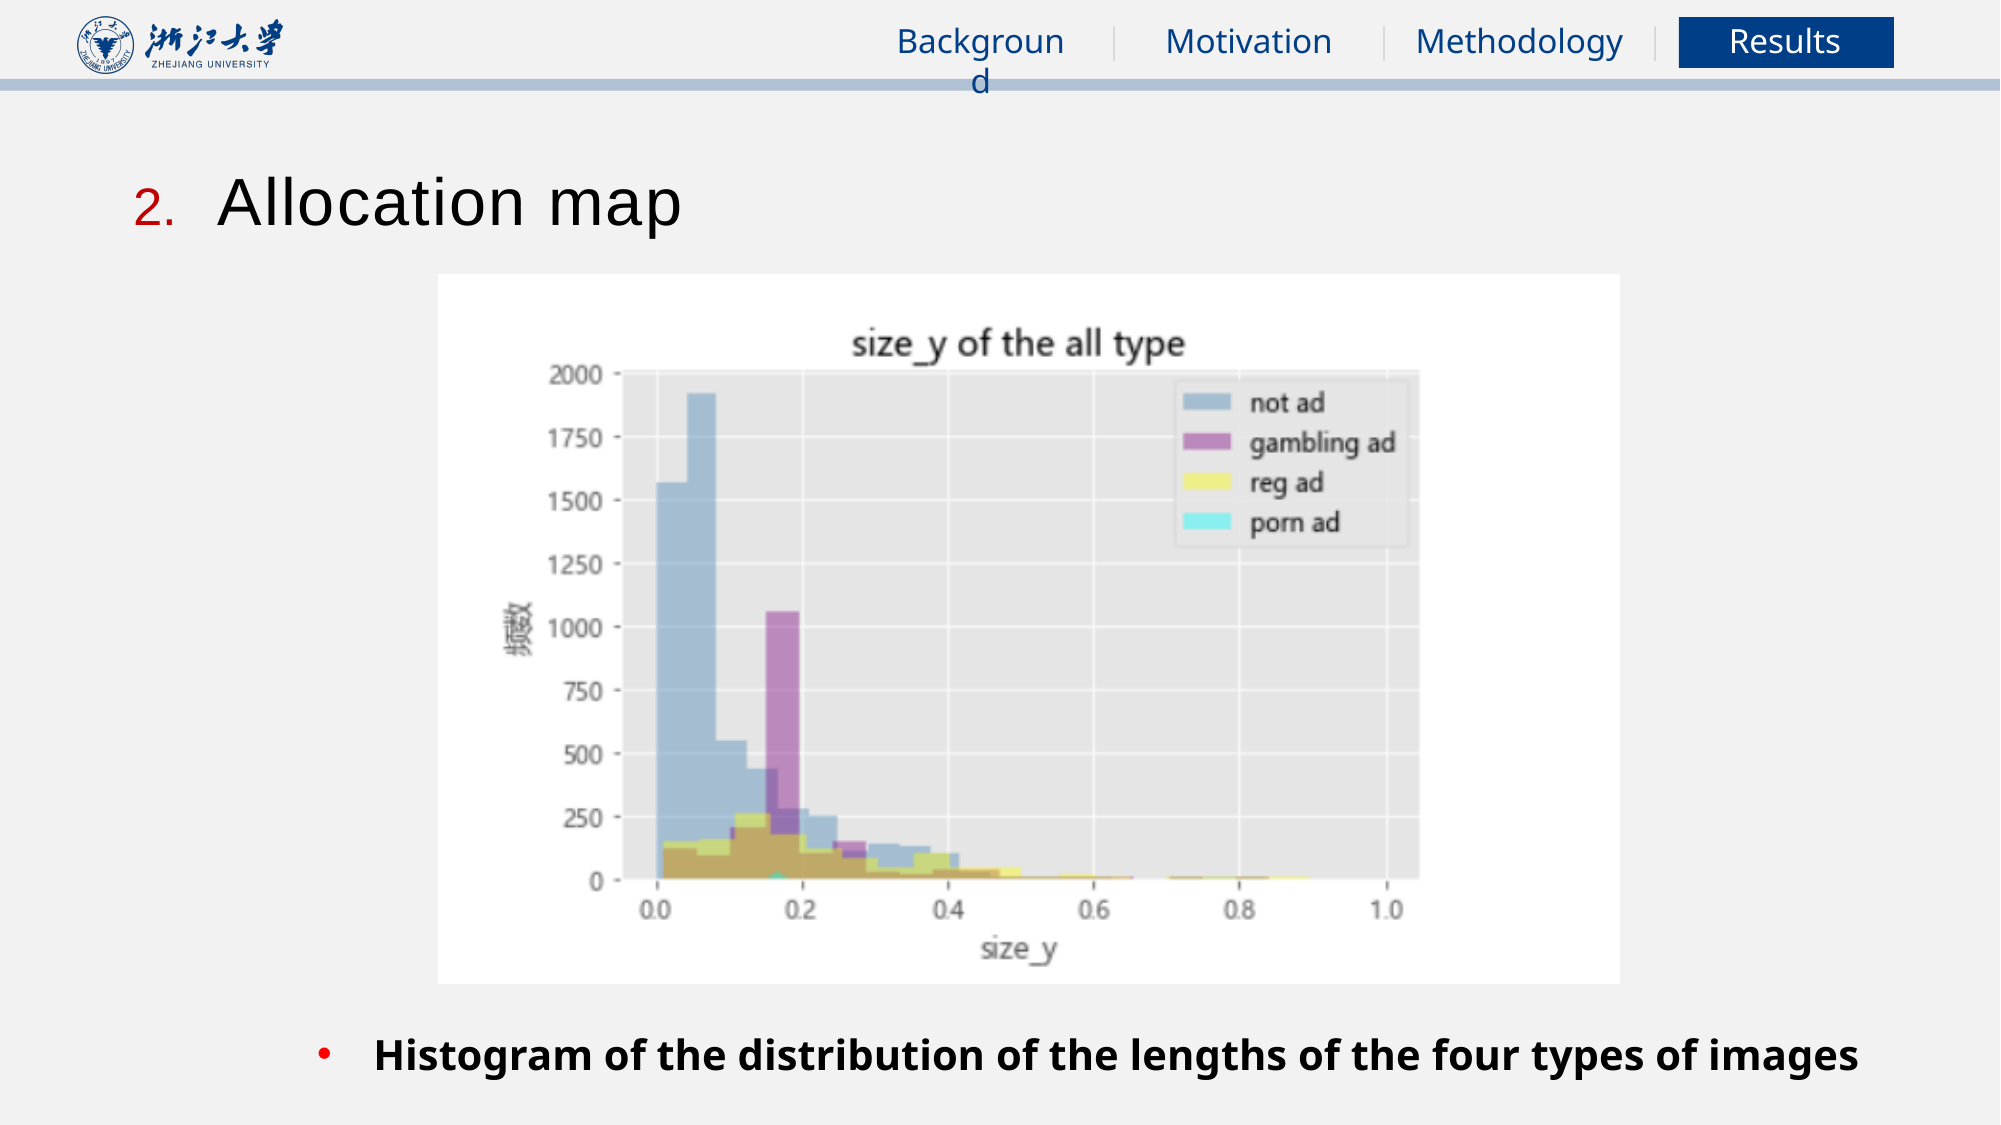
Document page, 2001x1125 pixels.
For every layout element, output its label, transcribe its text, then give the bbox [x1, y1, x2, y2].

text_box [0, 78, 974, 92]
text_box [302, 274, 1894, 1087]
text_box [975, 78, 985, 91]
picture [77, 16, 283, 74]
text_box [875, 12, 1894, 68]
text_box [988, 78, 2000, 92]
text_box Allocation map [116, 151, 1338, 246]
